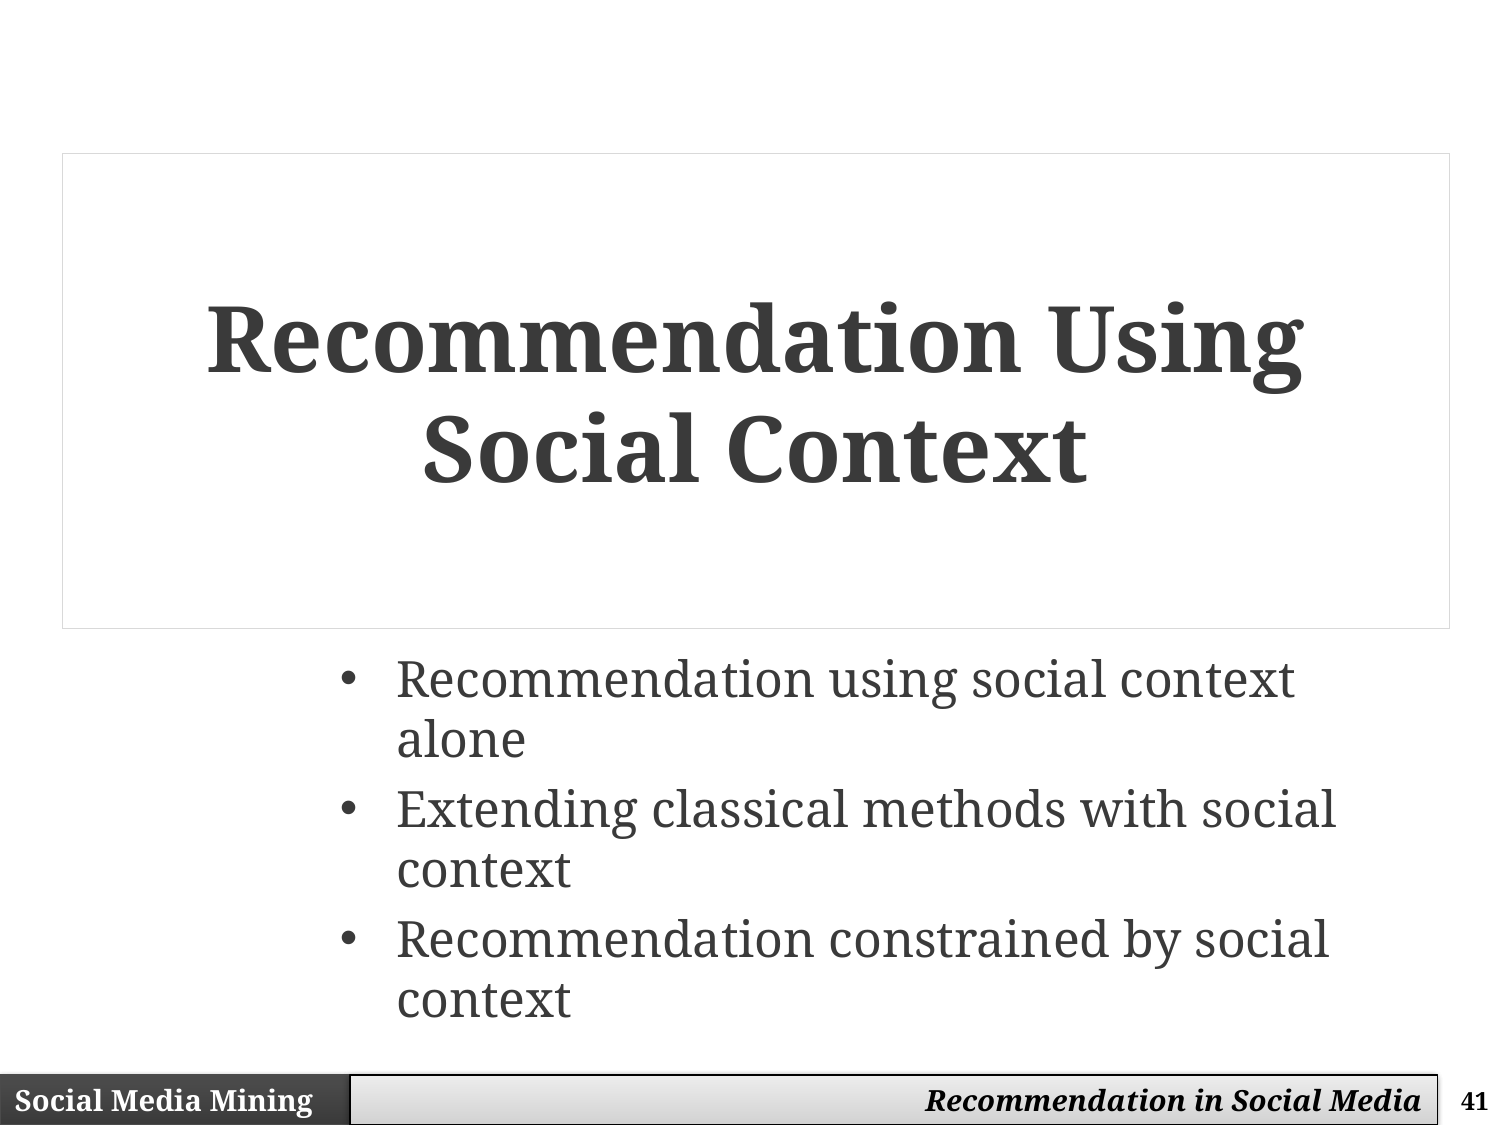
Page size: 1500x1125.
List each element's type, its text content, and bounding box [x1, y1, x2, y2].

title Recommendation Using Social Context [62, 153, 1450, 629]
list Recommendation using social context alone Extending classical methods with social context Recommendation constrained by social context [324, 637, 1450, 1038]
